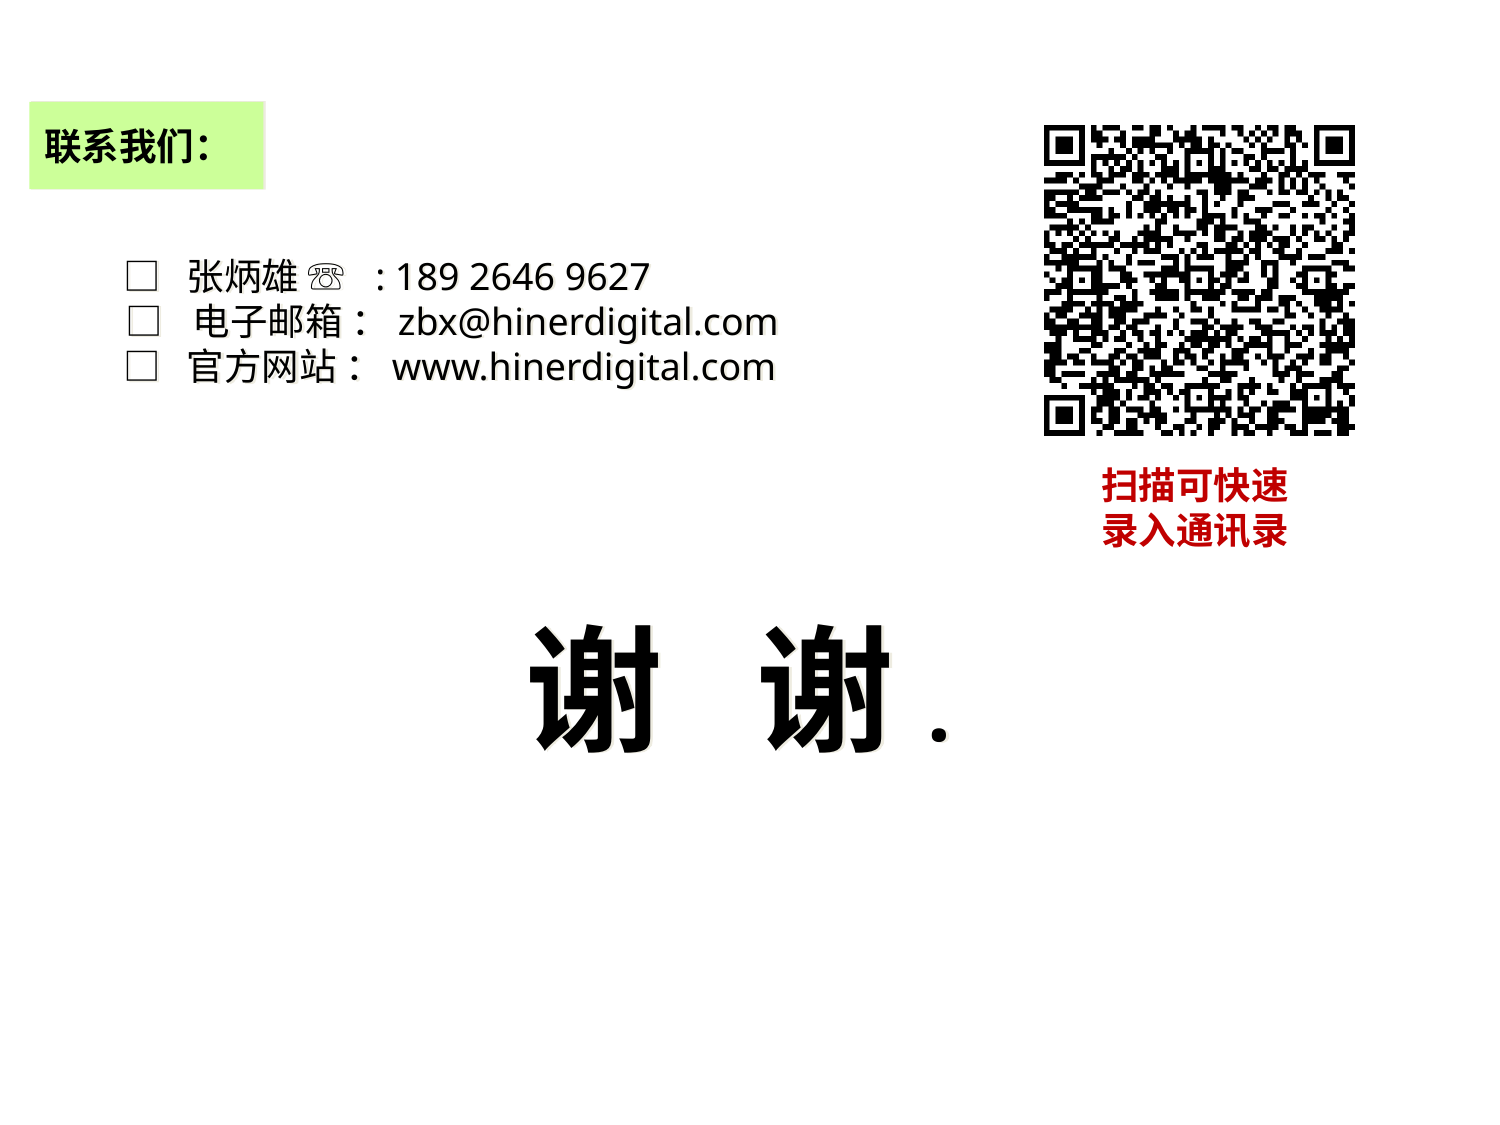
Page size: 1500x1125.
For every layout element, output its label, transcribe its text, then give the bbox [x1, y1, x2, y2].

text_box 谢 谢. [337, 527, 1140, 846]
picture [1020, 101, 1378, 460]
text_box □ 张炳雄 ☏ : 189 2646 9627 □ 电子邮箱 ：zbx@hinerdigital.com □ 官方网站 ：www.hinerdigital.com [100, 243, 1014, 398]
text_box 联系我们： [29, 101, 264, 190]
text_box 扫描可快速录入通讯录 [1086, 467, 1312, 560]
